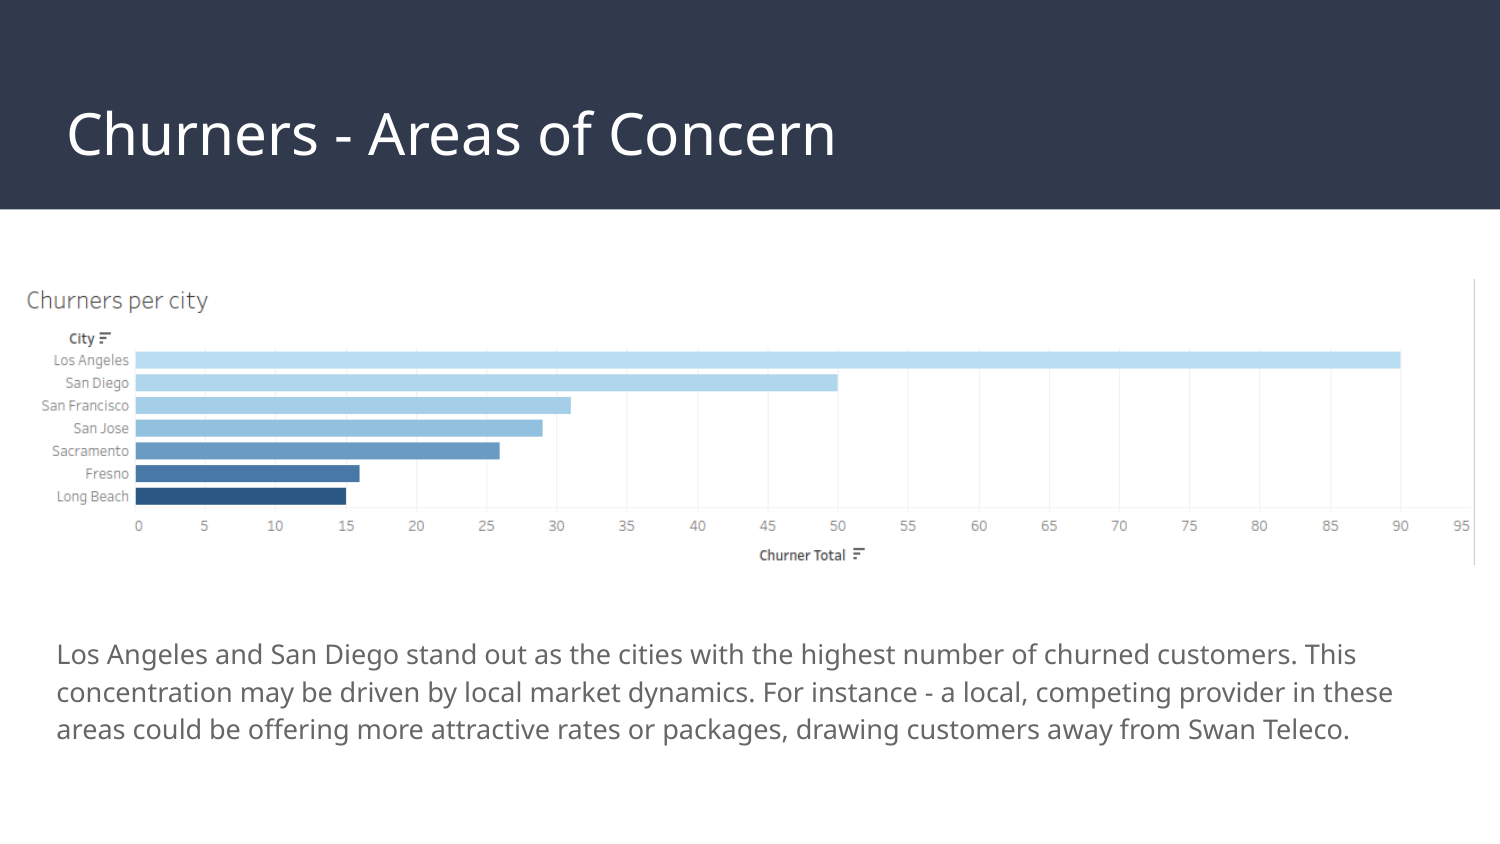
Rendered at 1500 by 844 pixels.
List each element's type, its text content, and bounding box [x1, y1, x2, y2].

list Los Angeles and San Diego stand out as the cities with the highest number of churned customers. This concentration may be driven by local market dynamics. For instance - a local, competing provider in these areas could be offering more attractive rates or packages, drawing customers away from Swan Teleco. [41, 618, 1420, 796]
picture [24, 279, 1476, 565]
title Churners - Areas of Concern [51, 82, 1449, 185]
